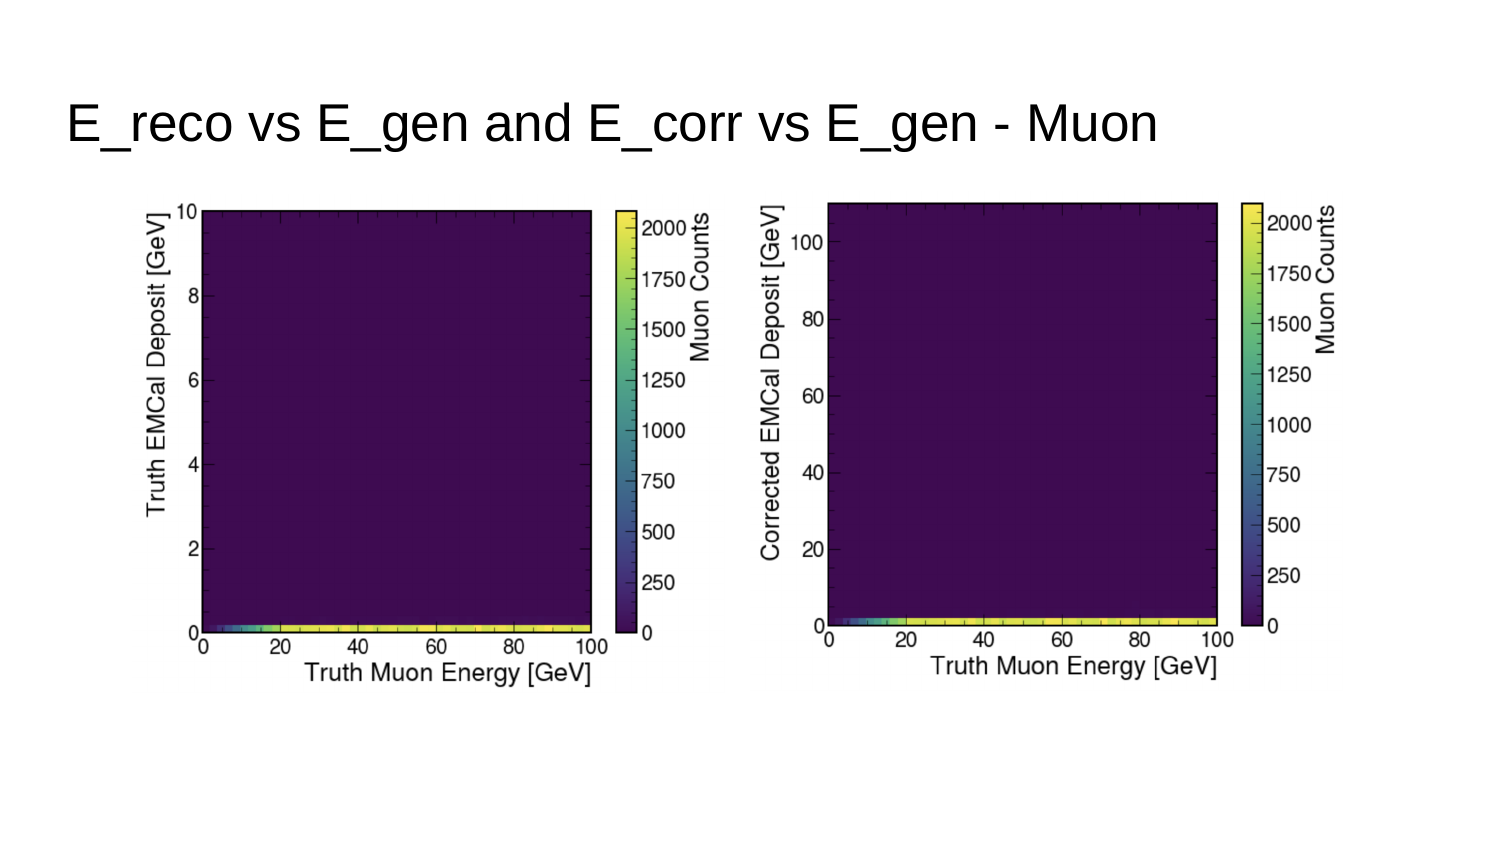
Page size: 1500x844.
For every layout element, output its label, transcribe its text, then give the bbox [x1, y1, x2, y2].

title E_reco vs E_gen and E_corr vs E_gen - Muon [51, 72, 1449, 167]
picture [749, 191, 1344, 692]
picture [131, 193, 726, 694]
